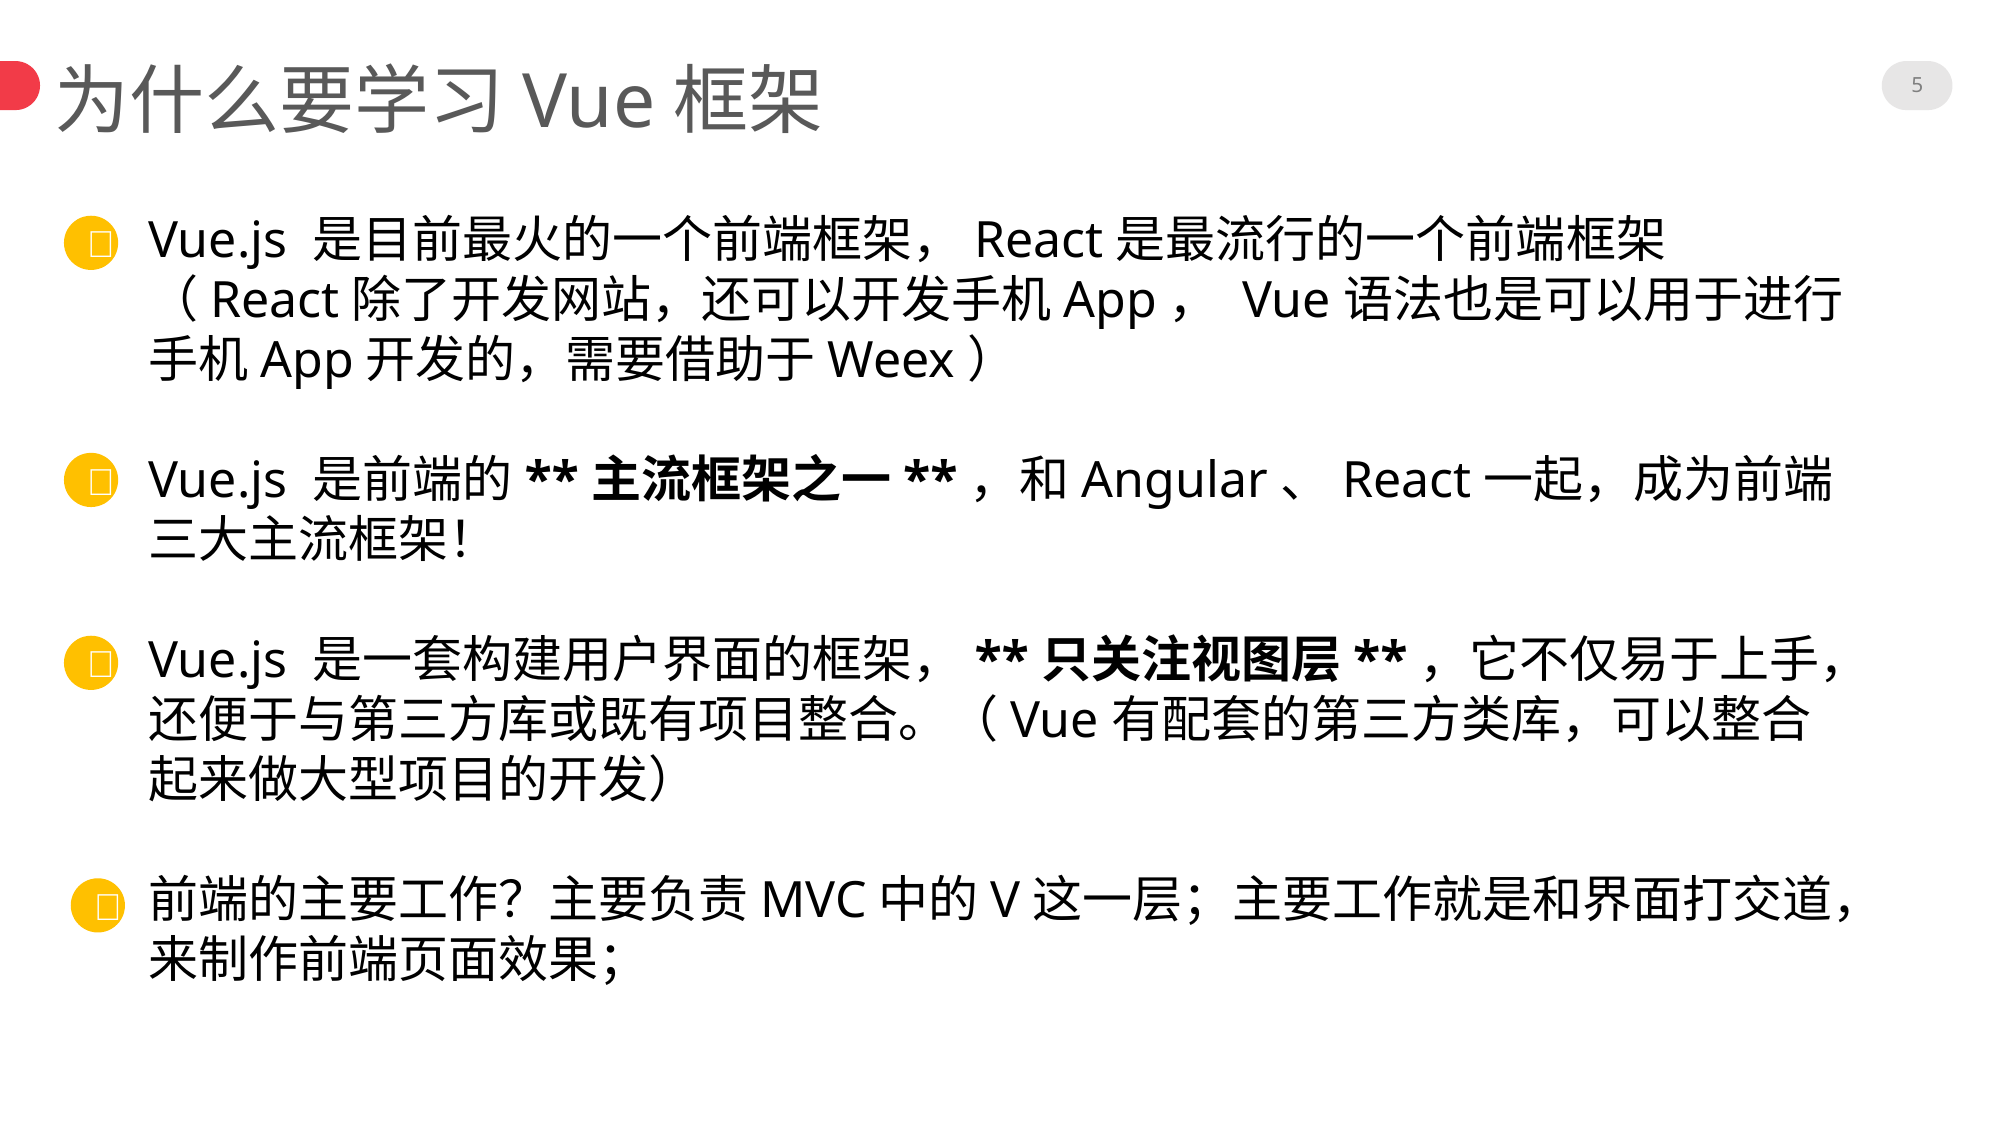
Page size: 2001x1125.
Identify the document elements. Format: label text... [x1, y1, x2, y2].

text_box  [62, 451, 120, 509]
text_box  [69, 877, 126, 934]
text_box  [62, 214, 120, 271]
slide_number 5 [1881, 53, 1953, 118]
list 为什么要学习Vue框架 [54, 63, 1844, 136]
text_box Vue.js 是目前最火的一个前端框架，React是最流行的一个前端框架（React除了开发网站，还可以开发手机App， Vue语法也是可以用于进行手机App开发的，需要借助于Weex） Vue.js 是前端的**主流框架之一**，和Angular、React一起，成为前端三大主流框架！ Vue.js 是一套构建用户界面的框架，**只关注视图层**，它不仅易于上手，还便于与第三方库或既有项目整合。（Vue有配套的第三方类库，可以整合起来做大型项目的开发） 前端的主要工作？主要负责MVC中的V这一层；主要工作就是和界面打交道，来制作前端页面效果； [133, 199, 1863, 1055]
text_box  [62, 634, 120, 691]
